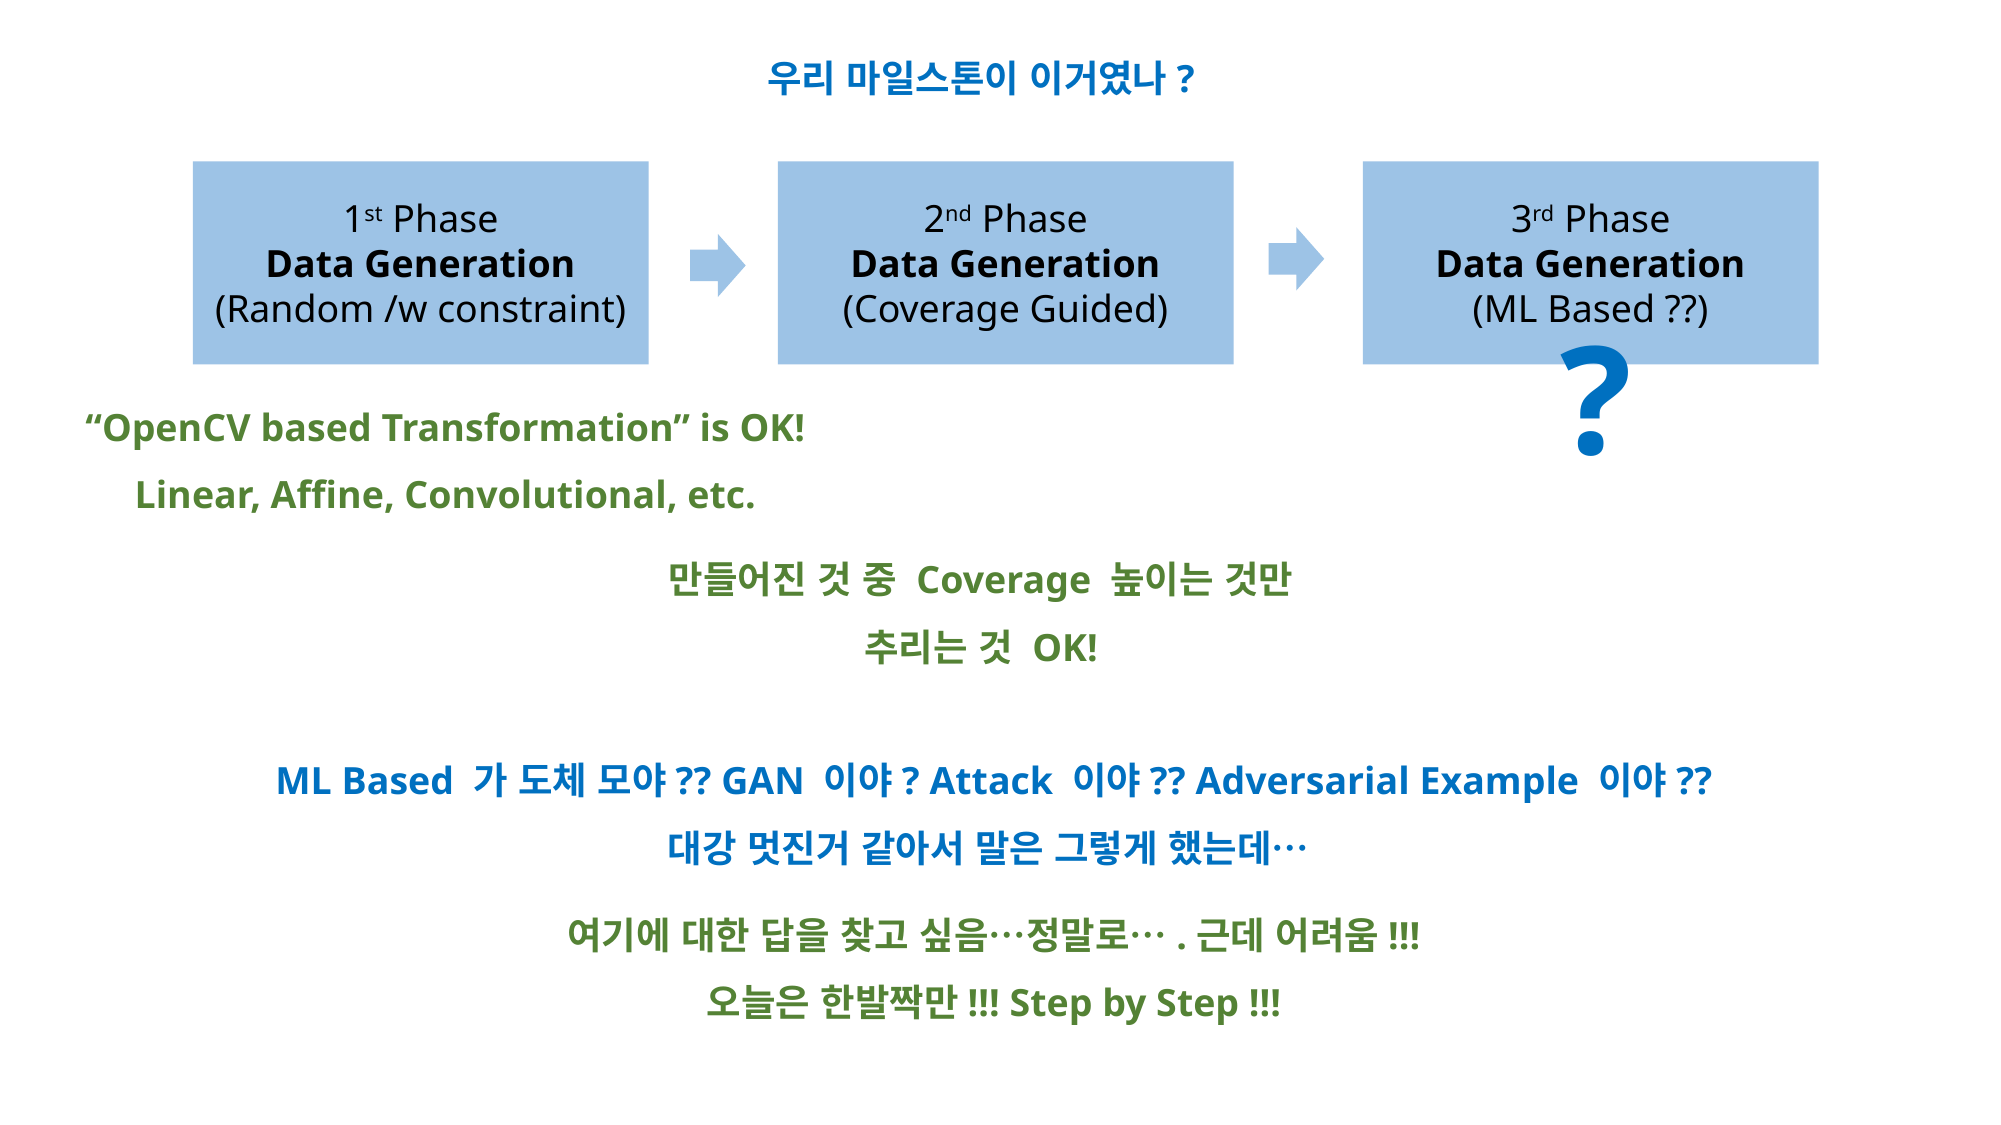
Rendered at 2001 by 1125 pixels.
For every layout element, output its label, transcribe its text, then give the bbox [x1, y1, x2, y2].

text_box ML Based 가 도체 모야?? GAN 이야? Attack 이야?? Adversarial Example 이야?? 대강 멋진거 같아서 말은 그렇게 했는데… [260, 727, 1728, 877]
text_box 2nd Phase Data Generation (Coverage Guided) [777, 160, 1235, 365]
text_box 만들어진 것 중 Coverage 높이는 것만 추리는 것 OK! [654, 526, 1309, 677]
text_box 우리 마일스톤이 이거였나? [752, 25, 1210, 108]
text_box 여기에 대한 답을 찾고 싶음…정말로….근데 어려움!!! 오늘은 한발짝만!!! Step by Step !!! [552, 882, 1436, 1032]
text_box [1267, 224, 1326, 294]
text_box “OpenCV based Transformation” is OK! Linear, Affine, Convolutional, etc. [70, 373, 821, 524]
text_box 1st Phase Data Generation (Random /w constraint) [192, 160, 650, 365]
text_box 3rd Phase Data Generation (ML Based ??) [1362, 160, 1820, 365]
text_box ? [1545, 296, 1647, 492]
text_box [688, 231, 748, 300]
